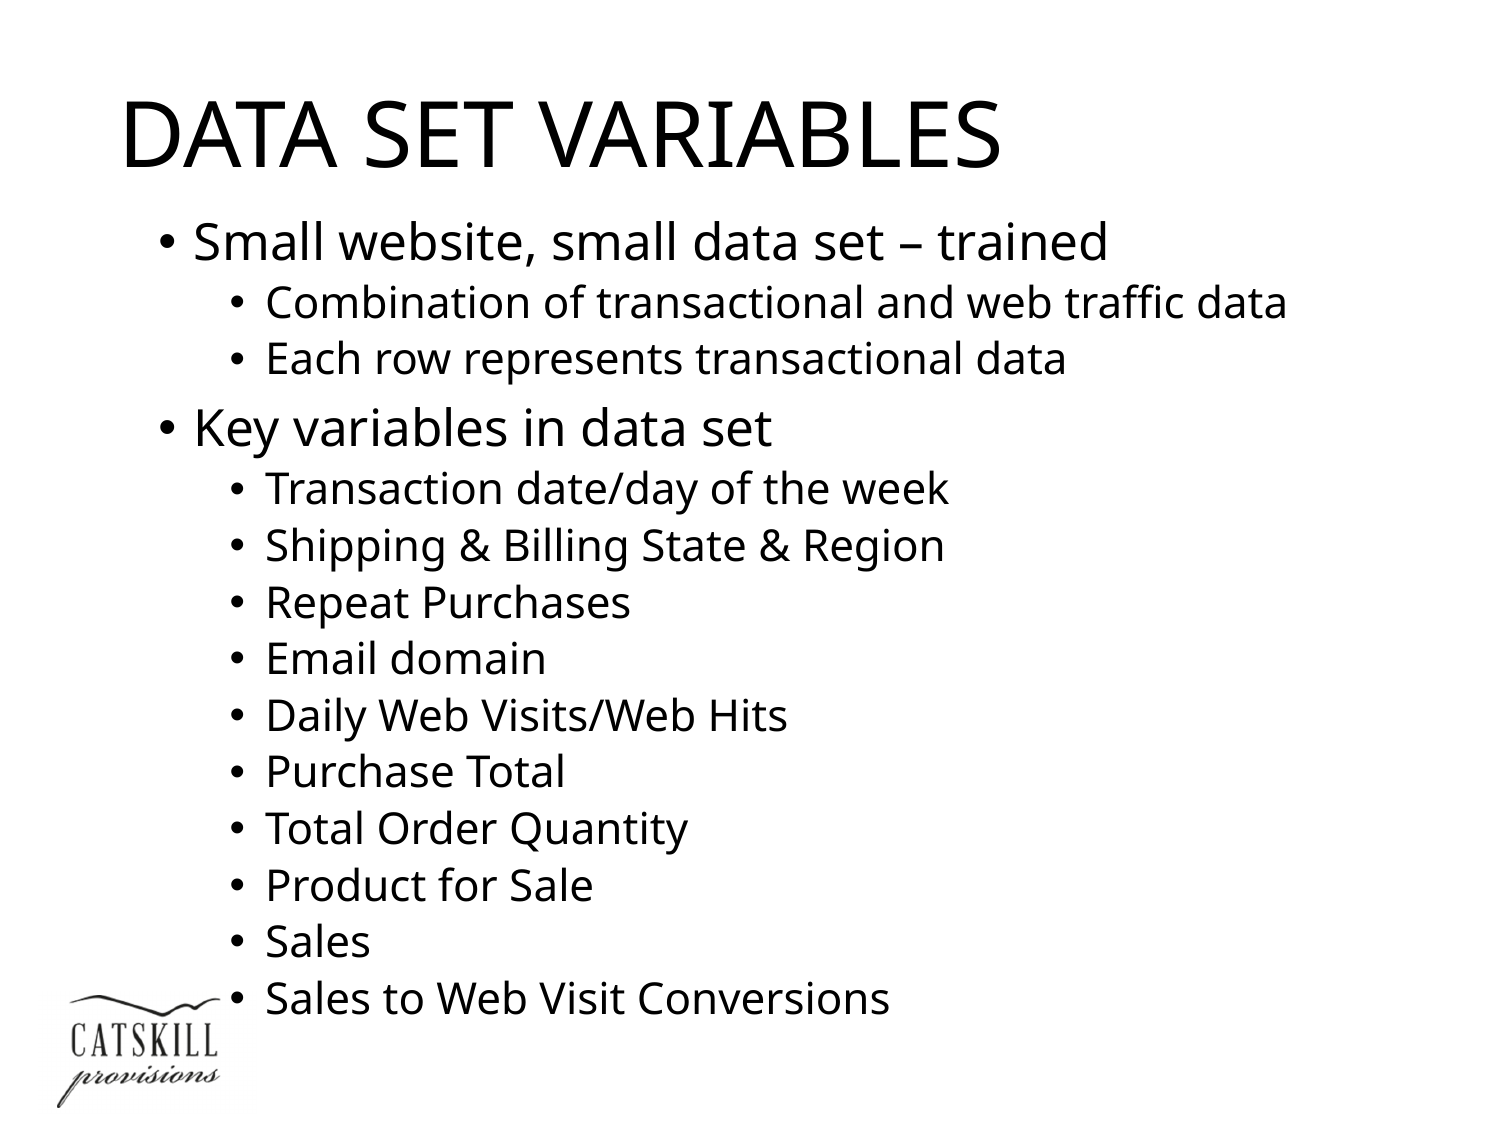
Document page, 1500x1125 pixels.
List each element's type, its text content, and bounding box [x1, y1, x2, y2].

picture [38, 991, 257, 1114]
title DATA SET VARIABLES [103, 29, 1397, 247]
list Small website, small data set – trained Combination of transactional and web traffic data Each row represents transactional data Key variables in data set Transaction date/day of the week Shipping & Billing State & Region Repeat Purchases Email domain Daily Web Visits/Web Hits Purchase Total Total Order Quantity Product for Sale Sales Sales to Web Visit Conversions [143, 208, 1397, 1034]
